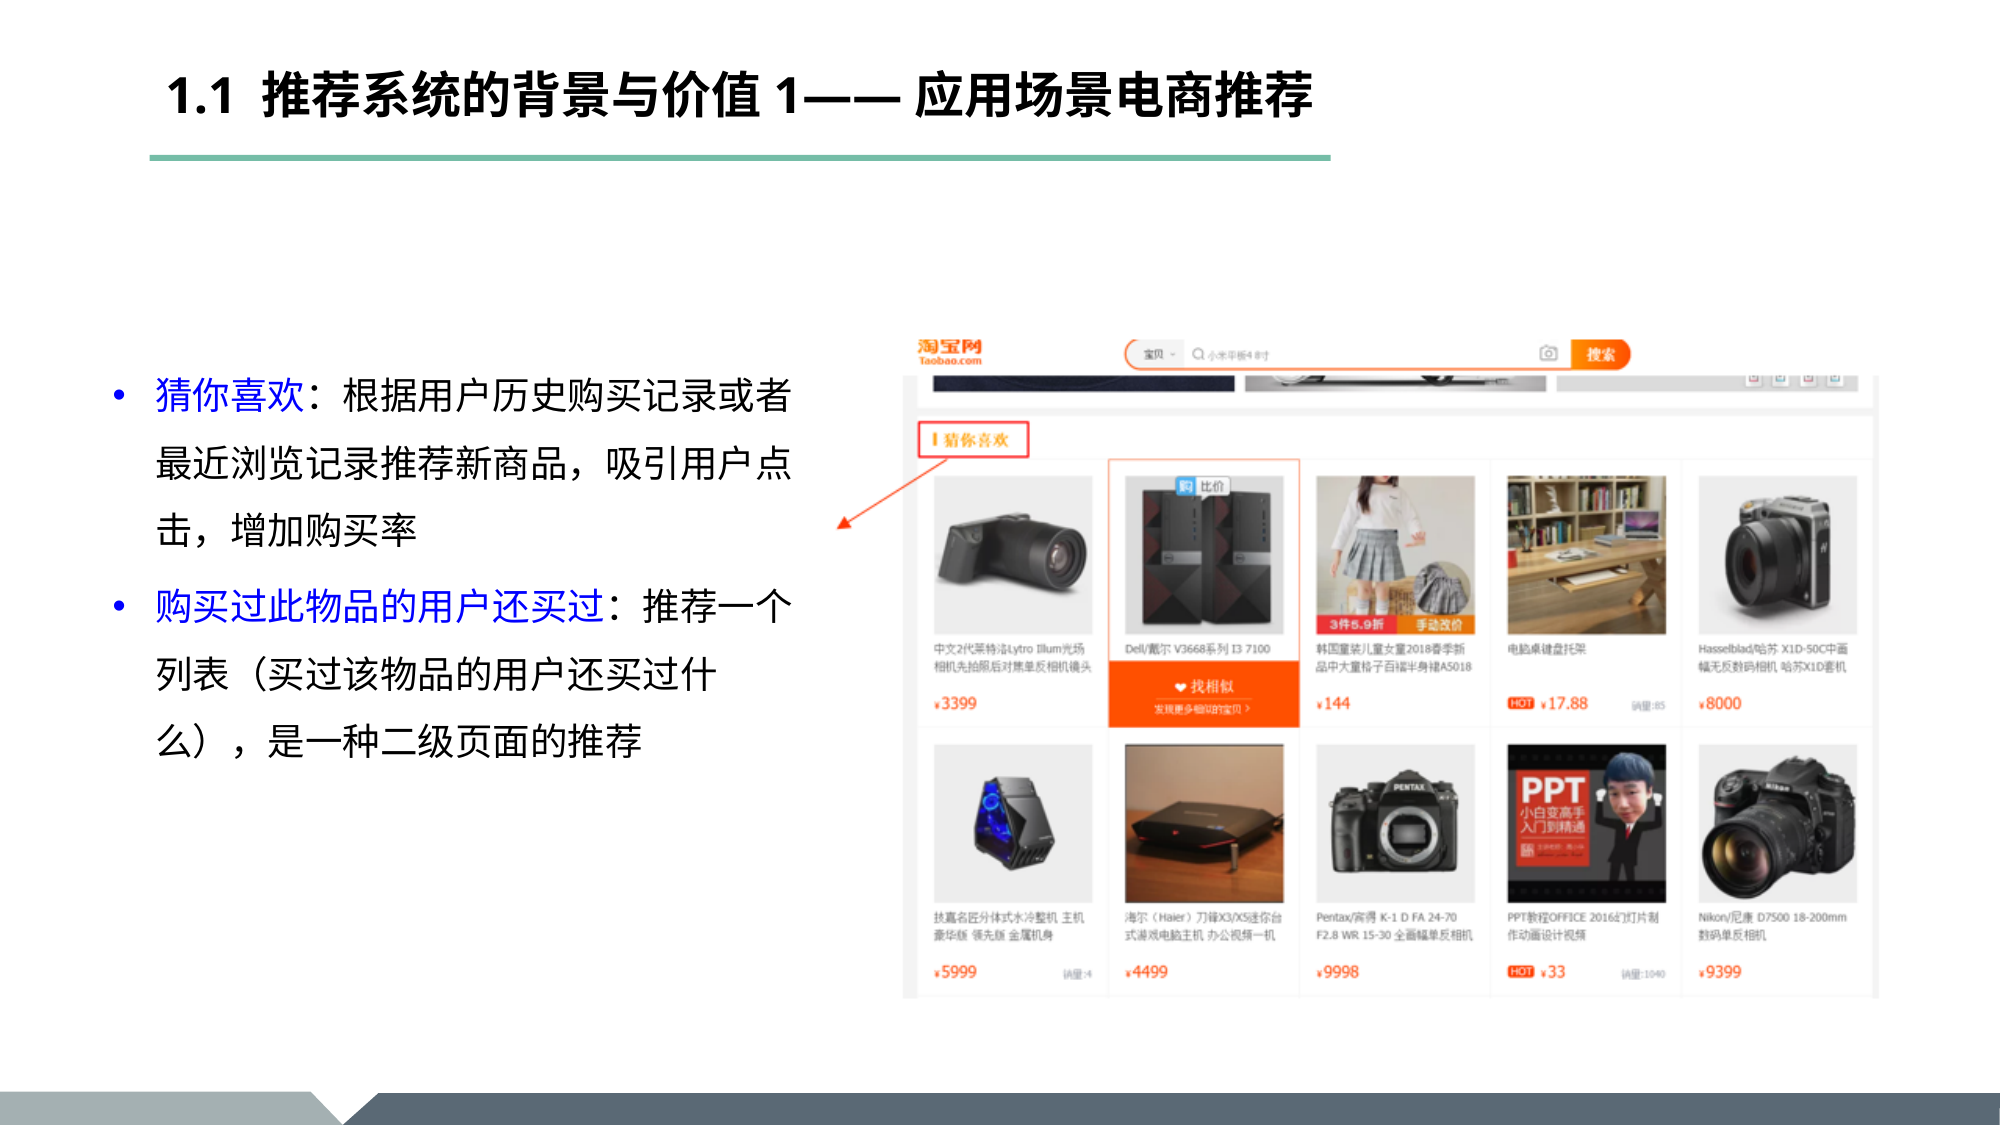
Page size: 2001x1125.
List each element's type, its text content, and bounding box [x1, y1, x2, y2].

text_box 猜你喜欢：根据用户历史购买记录或者最近浏览记录推荐新商品，吸引用户点击，增加购买率 购买过此物品的用户还买过：推荐一个列表（买过该物品的用户还买过什么），是一种二级页面的推荐 [97, 342, 812, 771]
picture [826, 285, 1929, 1041]
title 1.1 推荐系统的背景与价值1——应用场景电商推荐 [157, 28, 1406, 159]
